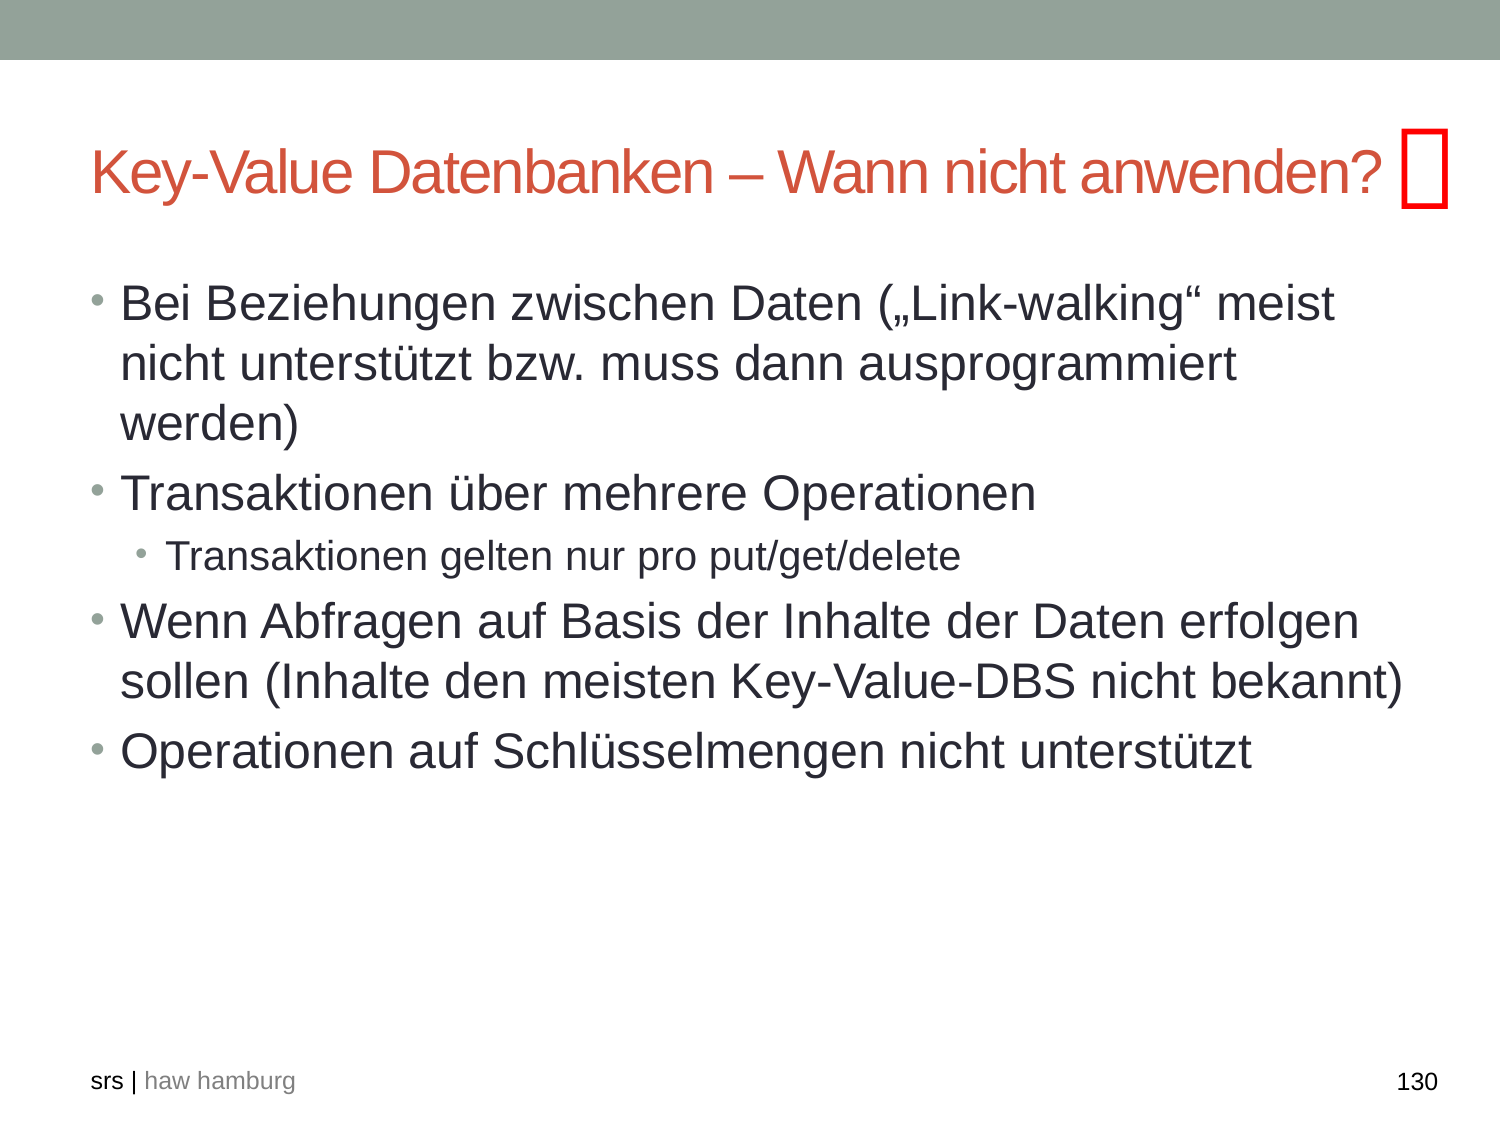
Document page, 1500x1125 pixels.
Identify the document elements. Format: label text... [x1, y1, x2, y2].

text_box  [1376, 89, 1474, 240]
title Key-Value Datenbanken – Wann nicht anwenden? [75, 87, 1425, 250]
list Bei Beziehungen zwischen Daten („Link-walking“ meist nicht unterstützt bzw. muss dann ausprogrammiert werden) Transaktionen über mehrere Operationen Transaktionen gelten nur pro put/get/delete Wenn Abfragen auf Basis der Inhalte der Daten erfolgen sollen (Inhalte den meisten Key-Value-DBS nicht bekannt) Operationen auf Schlüsselmengen nicht unterstützt [75, 262, 1425, 1063]
